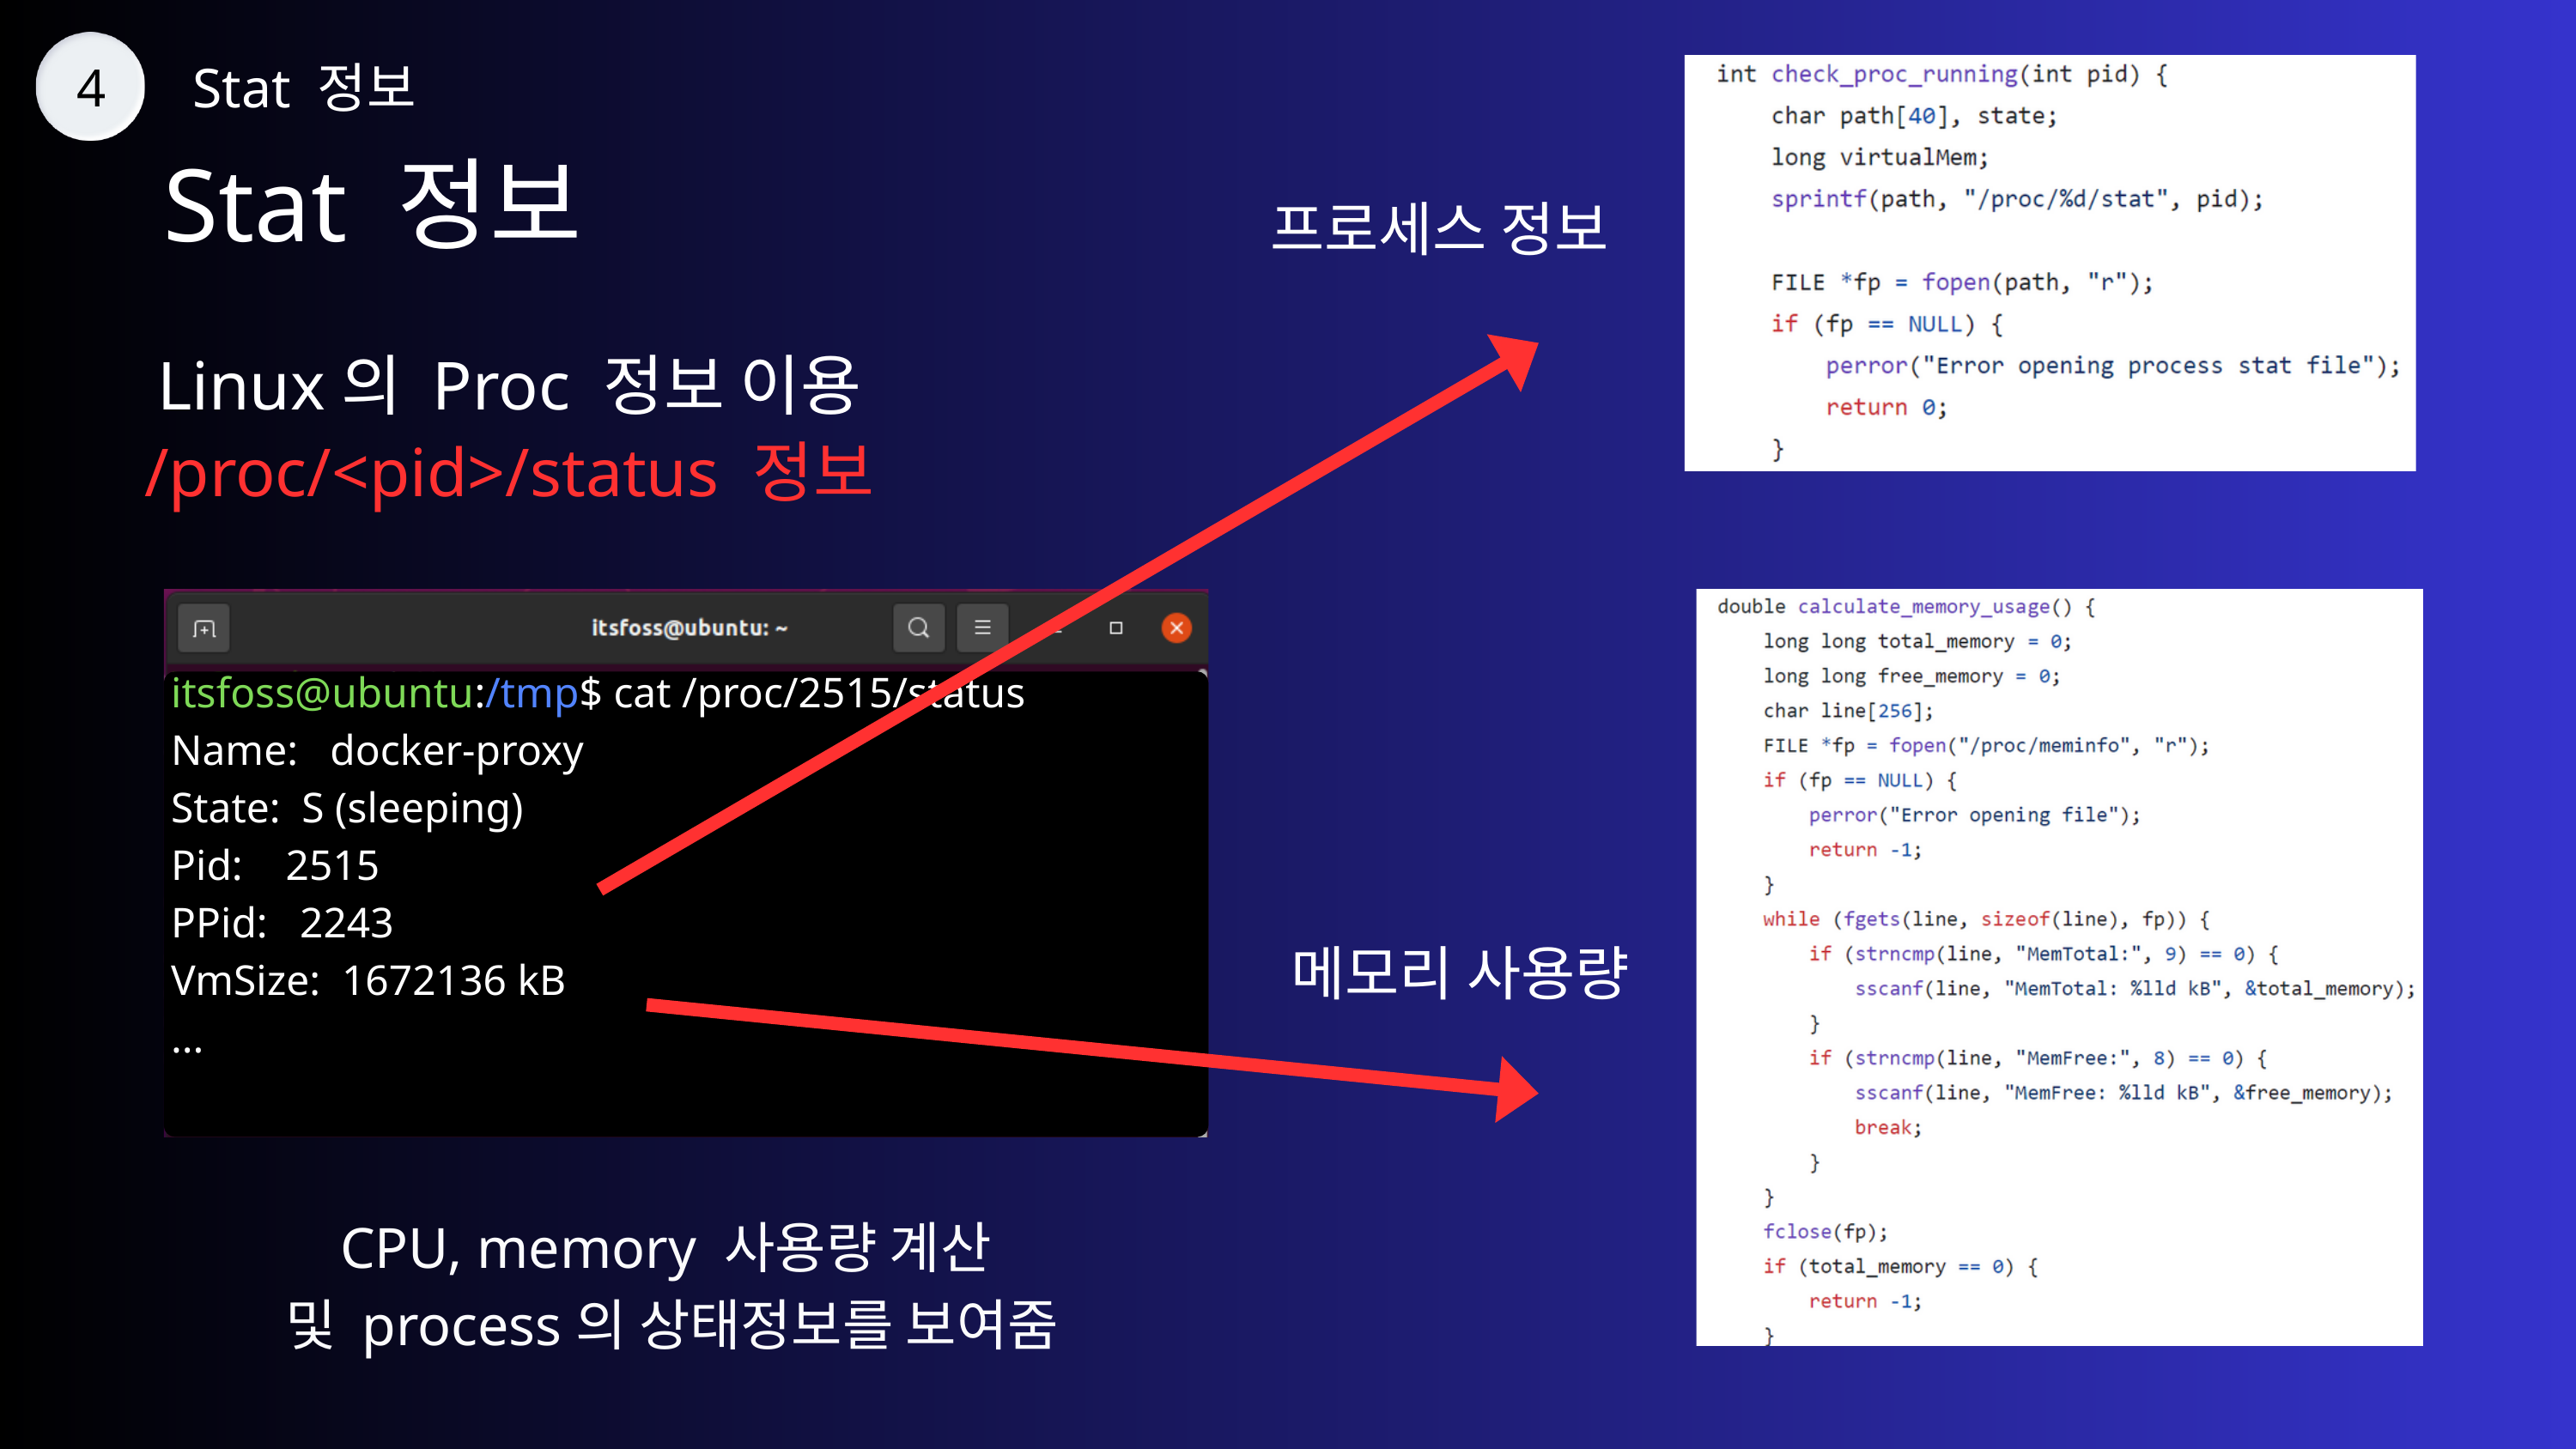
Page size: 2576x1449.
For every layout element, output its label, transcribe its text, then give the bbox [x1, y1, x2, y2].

text_box [977, 340, 1539, 670]
text_box [1212, 1060, 1539, 1101]
text_box Linux의 Proc 정보 이용 /proc/<pid>/status 정보 [112, 337, 907, 510]
text_box 메모리 사용량 [1229, 930, 1692, 1007]
text_box [163, 589, 1115, 670]
text_box CPU, memory 사용량 계산 및 process의 상태정보를 보여줌 [270, 1201, 1073, 1357]
text_box [980, 589, 1209, 670]
text_box Stat 정보 [163, 130, 1230, 262]
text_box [163, 671, 1209, 1137]
text_box Stat 정보 [144, 49, 465, 119]
text_box 프로세스 정보 [1208, 185, 1672, 264]
text_box 4 [37, 50, 144, 118]
text_box [35, 32, 145, 141]
text_box [1696, 589, 2423, 1346]
text_box [1684, 55, 2416, 471]
